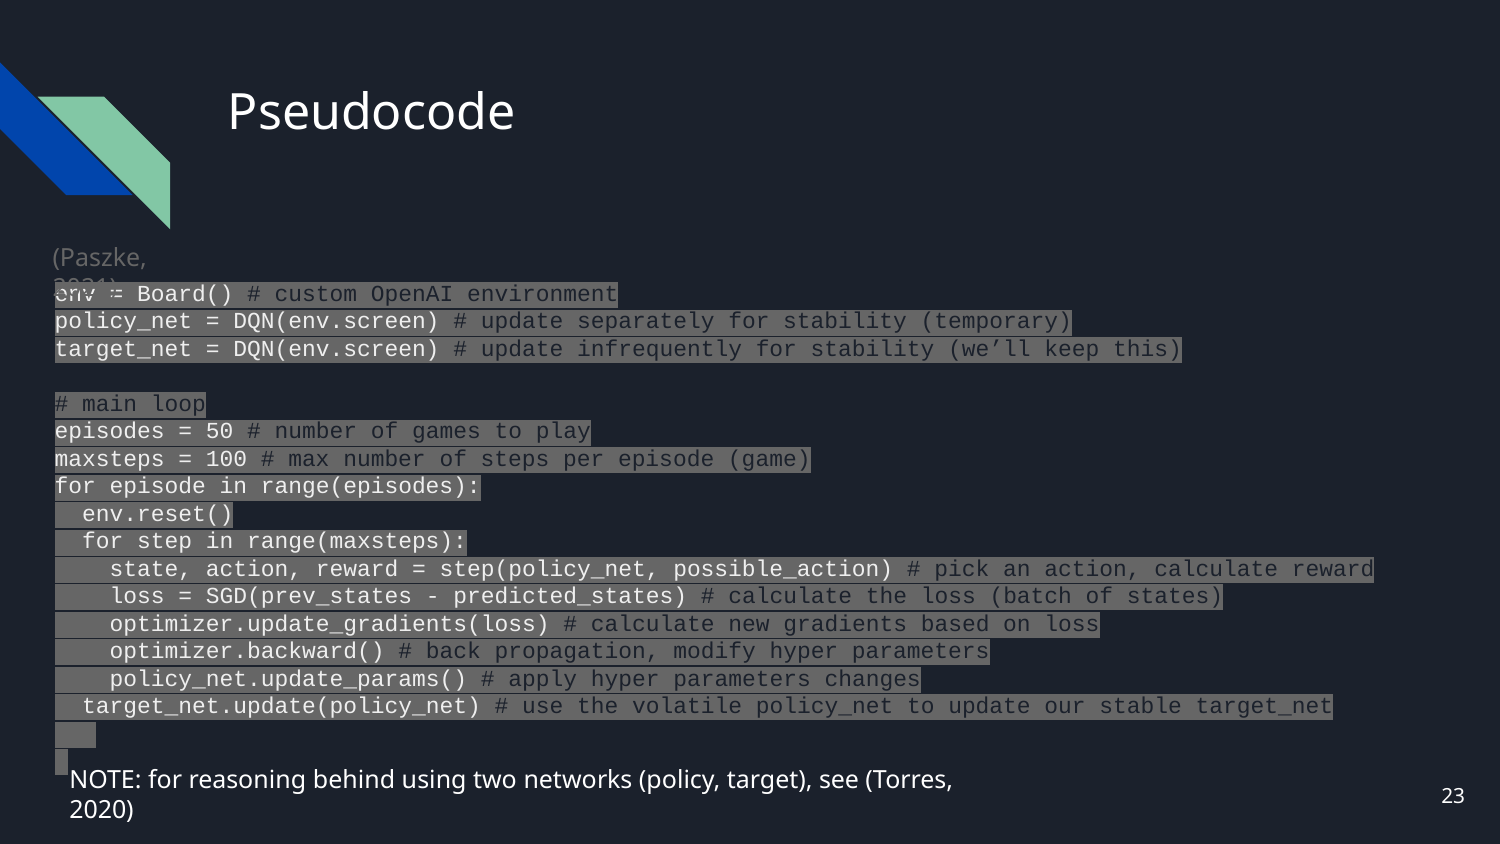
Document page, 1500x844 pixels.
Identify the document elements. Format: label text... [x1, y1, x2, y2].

text_box env = Board() # custom OpenAI environment policy_net = DQN(env.screen) # update separately for stability (temporary) target_net = DQN(env.screen) # update infrequently for stability (we’ll keep this) # main loop episodes = 50 # number of games to play maxsteps = 100 # max number of steps per episode (game) for episode in range(episodes): env.reset() for step in range(maxsteps): state, action, reward = step(policy_net, possible_action) # pick an action, calculate reward loss = SGD(prev_states - predicted_states) # calculate the loss (batch of states) optimizer.update_gradients(loss) # calculate new gradients based on loss optimizer.backward() # back propagation, modify hyper parameters policy_net.update_params() # apply hyper parameters changes target_net.update(policy_net) # use the volatile policy_net to update our stable target_net [39, 263, 1441, 788]
text_box (Paszke, 2021) [37, 226, 228, 317]
title Pseudocode [212, 64, 1368, 172]
text_box NOTE: for reasoning behind using two networks (policy, target), see (Torres, 2020) [54, 748, 1004, 838]
slide_number ‹#› [1389, 764, 1480, 830]
